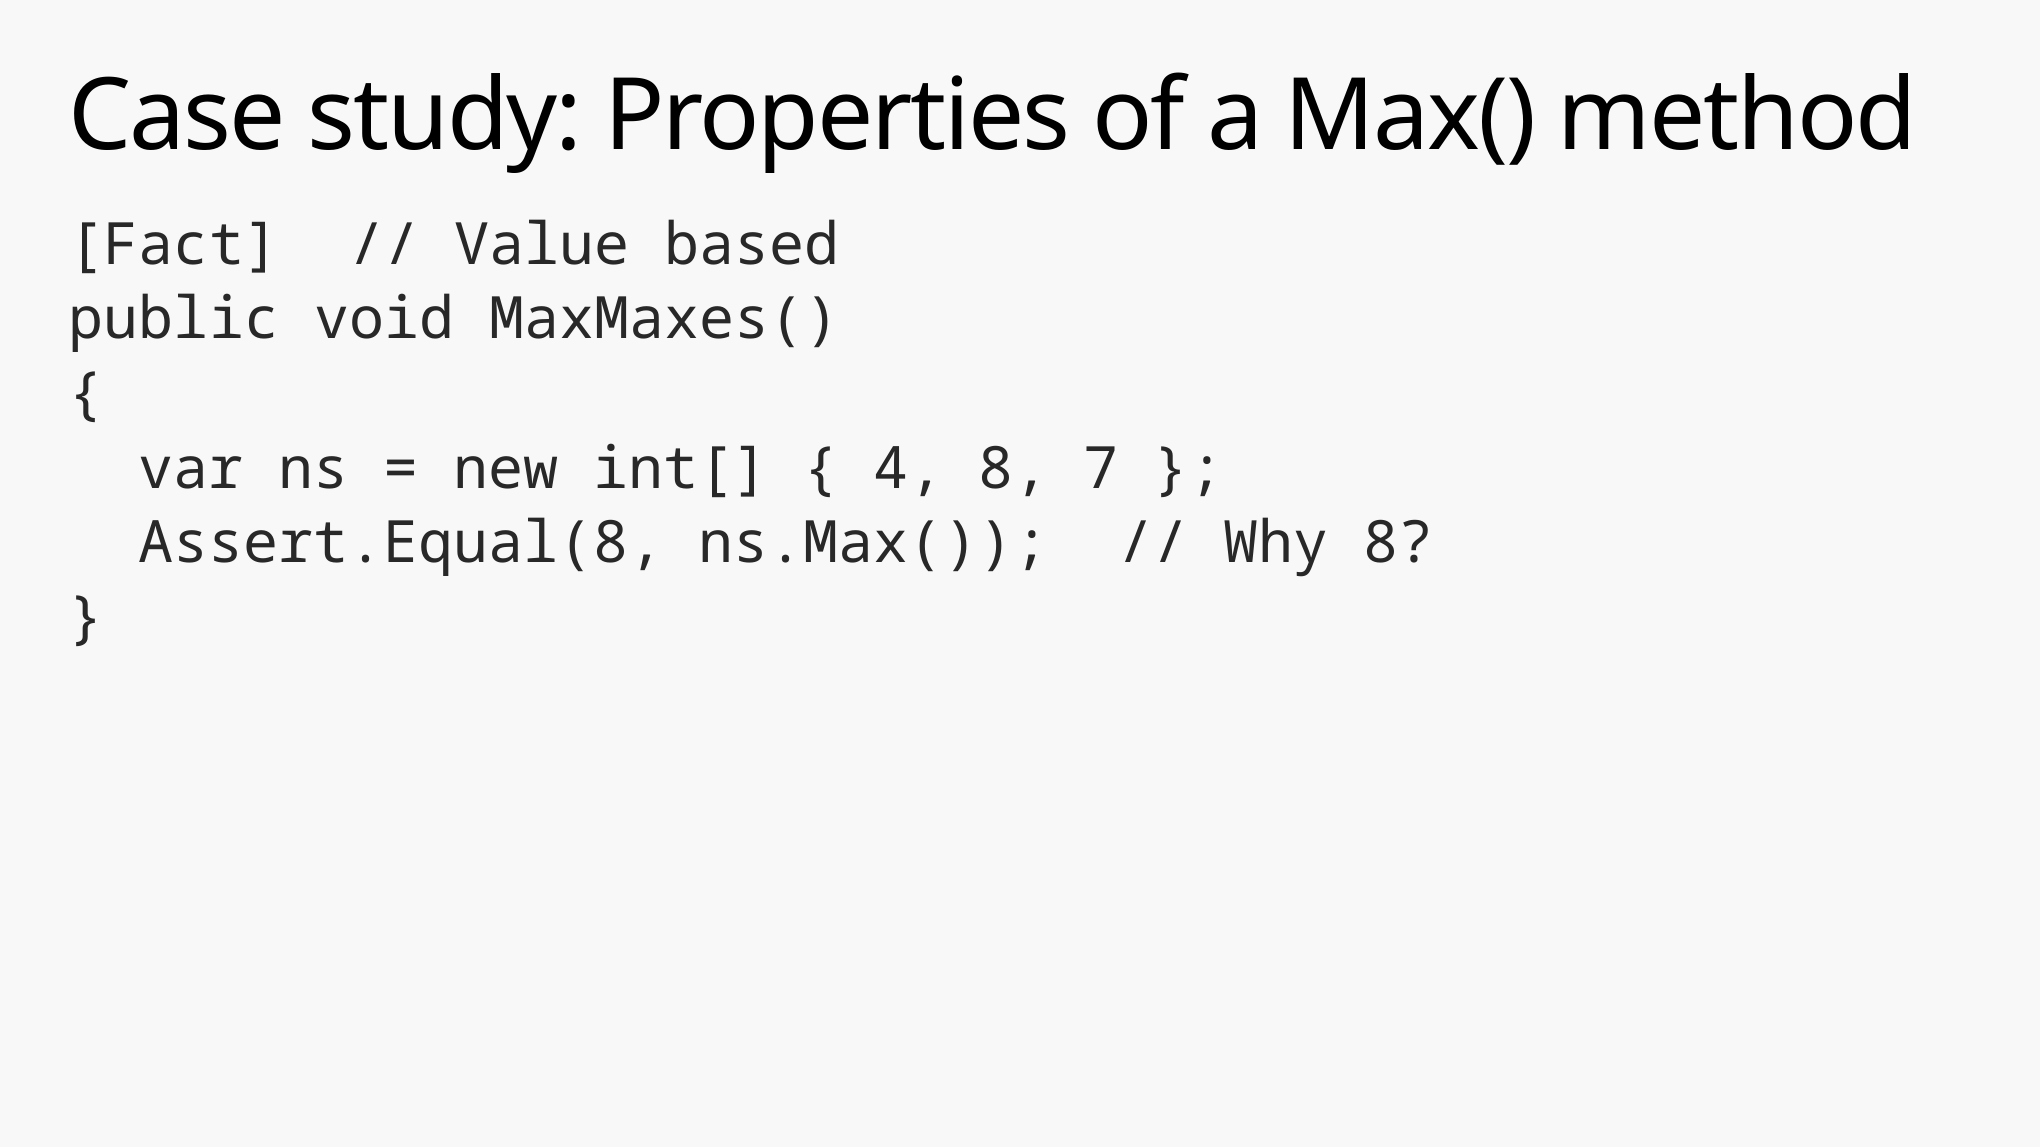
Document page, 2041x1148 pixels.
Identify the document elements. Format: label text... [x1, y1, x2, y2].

title Case study: Properties of a Max() method [45, 48, 1996, 198]
list [Fact] // Value based public void MaxMaxes() { var ns = new int[] { 4, 8, 7 }; Assert.Equal(8, ns.Max()); // Why 8? } [45, 198, 1996, 682]
